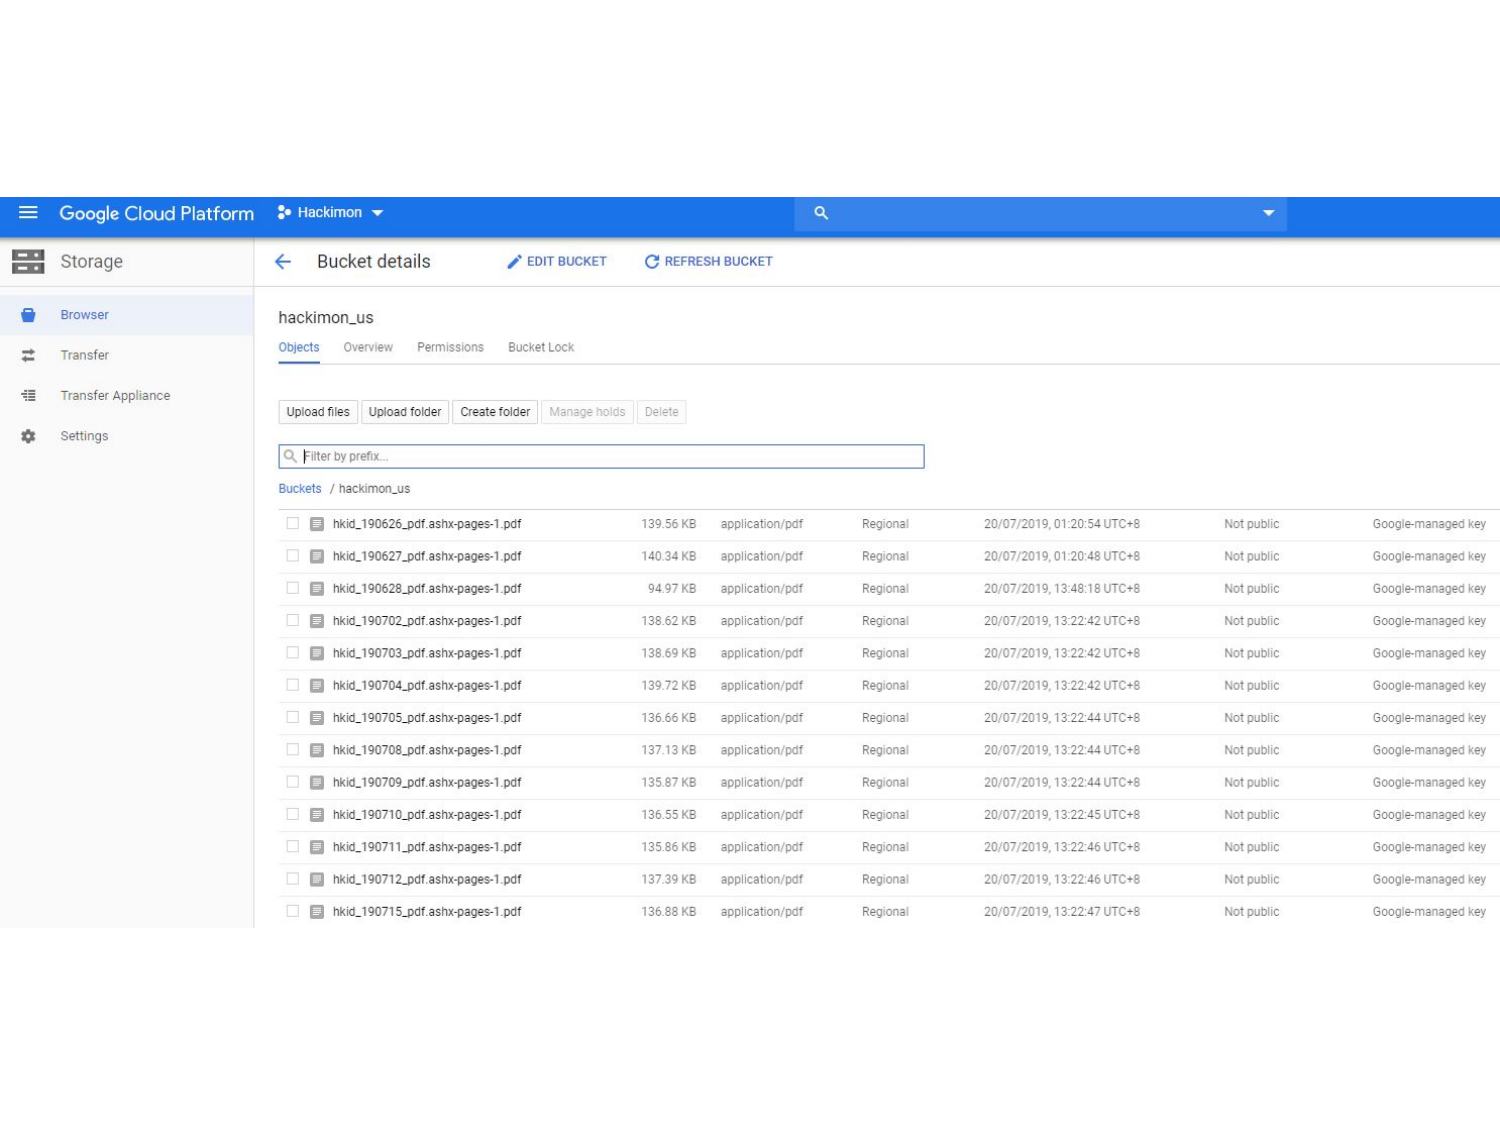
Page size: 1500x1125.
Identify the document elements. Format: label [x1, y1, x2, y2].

picture [0, 196, 1500, 929]
